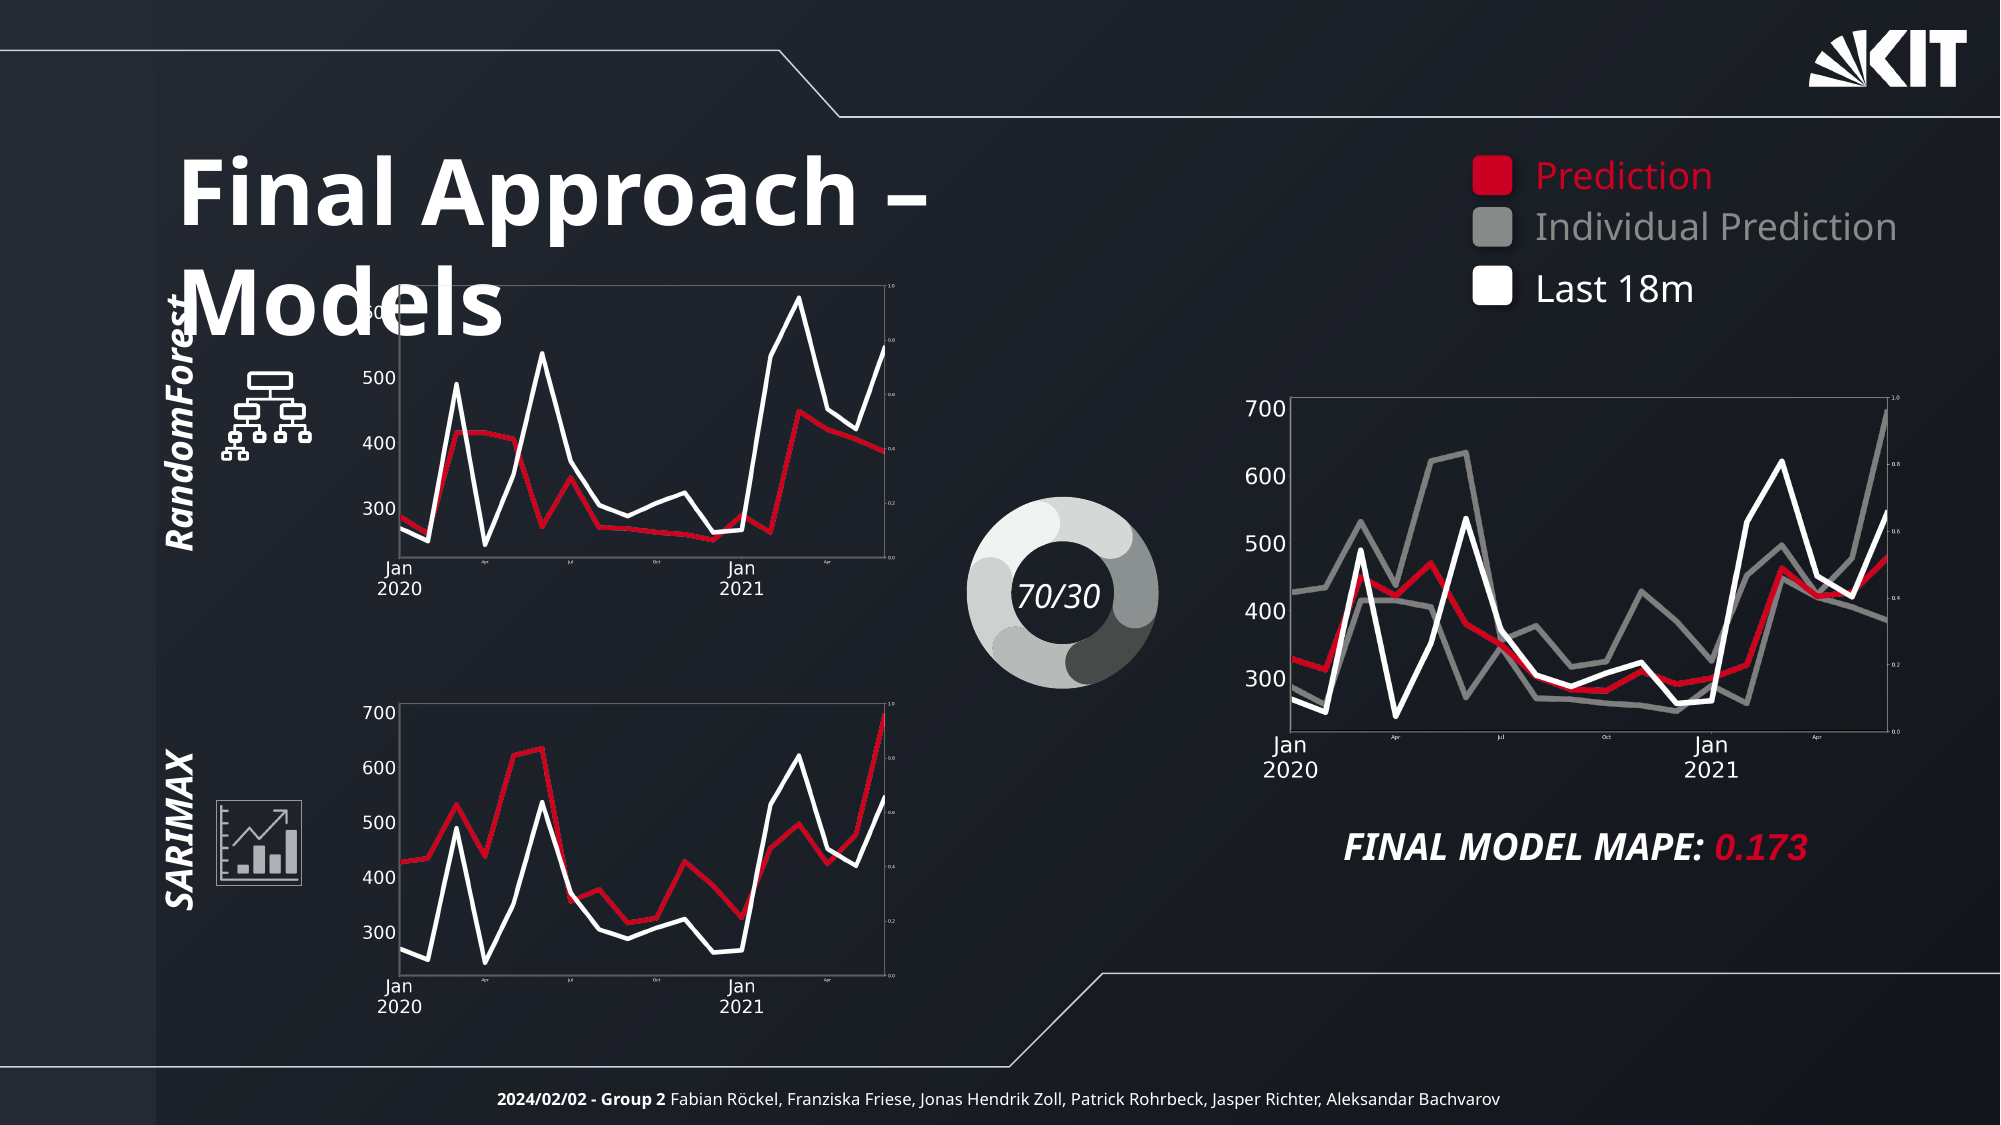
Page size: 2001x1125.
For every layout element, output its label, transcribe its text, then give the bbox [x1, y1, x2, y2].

picture [215, 799, 302, 886]
picture [320, 242, 948, 596]
text_box Prediction [1520, 144, 1820, 195]
text_box [1470, 153, 1515, 198]
text_box Last 18m [1520, 257, 1820, 318]
text_box RandomForest [147, 267, 208, 567]
title Final Approach – Models [156, 113, 1216, 241]
text_box 2024/02/02 - Group 2 Fabian Röckel, Franziska Friese, Jonas Hendrik Zoll, Patrick Rohrbeck, Jasper Richter, Aleksandar Bachvarov [482, 1081, 1518, 1116]
picture [1194, 345, 1965, 780]
text_box [1472, 265, 1513, 306]
picture [1809, 30, 1967, 88]
text_box FINAL MODEL MAPE: 0.173 [1328, 815, 1870, 876]
text_box Individual Prediction [1520, 195, 1934, 256]
text_box SARIMAX [147, 703, 208, 927]
picture [215, 365, 318, 468]
text_box [1470, 205, 1515, 249]
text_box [966, 496, 1159, 689]
picture [320, 661, 948, 1015]
